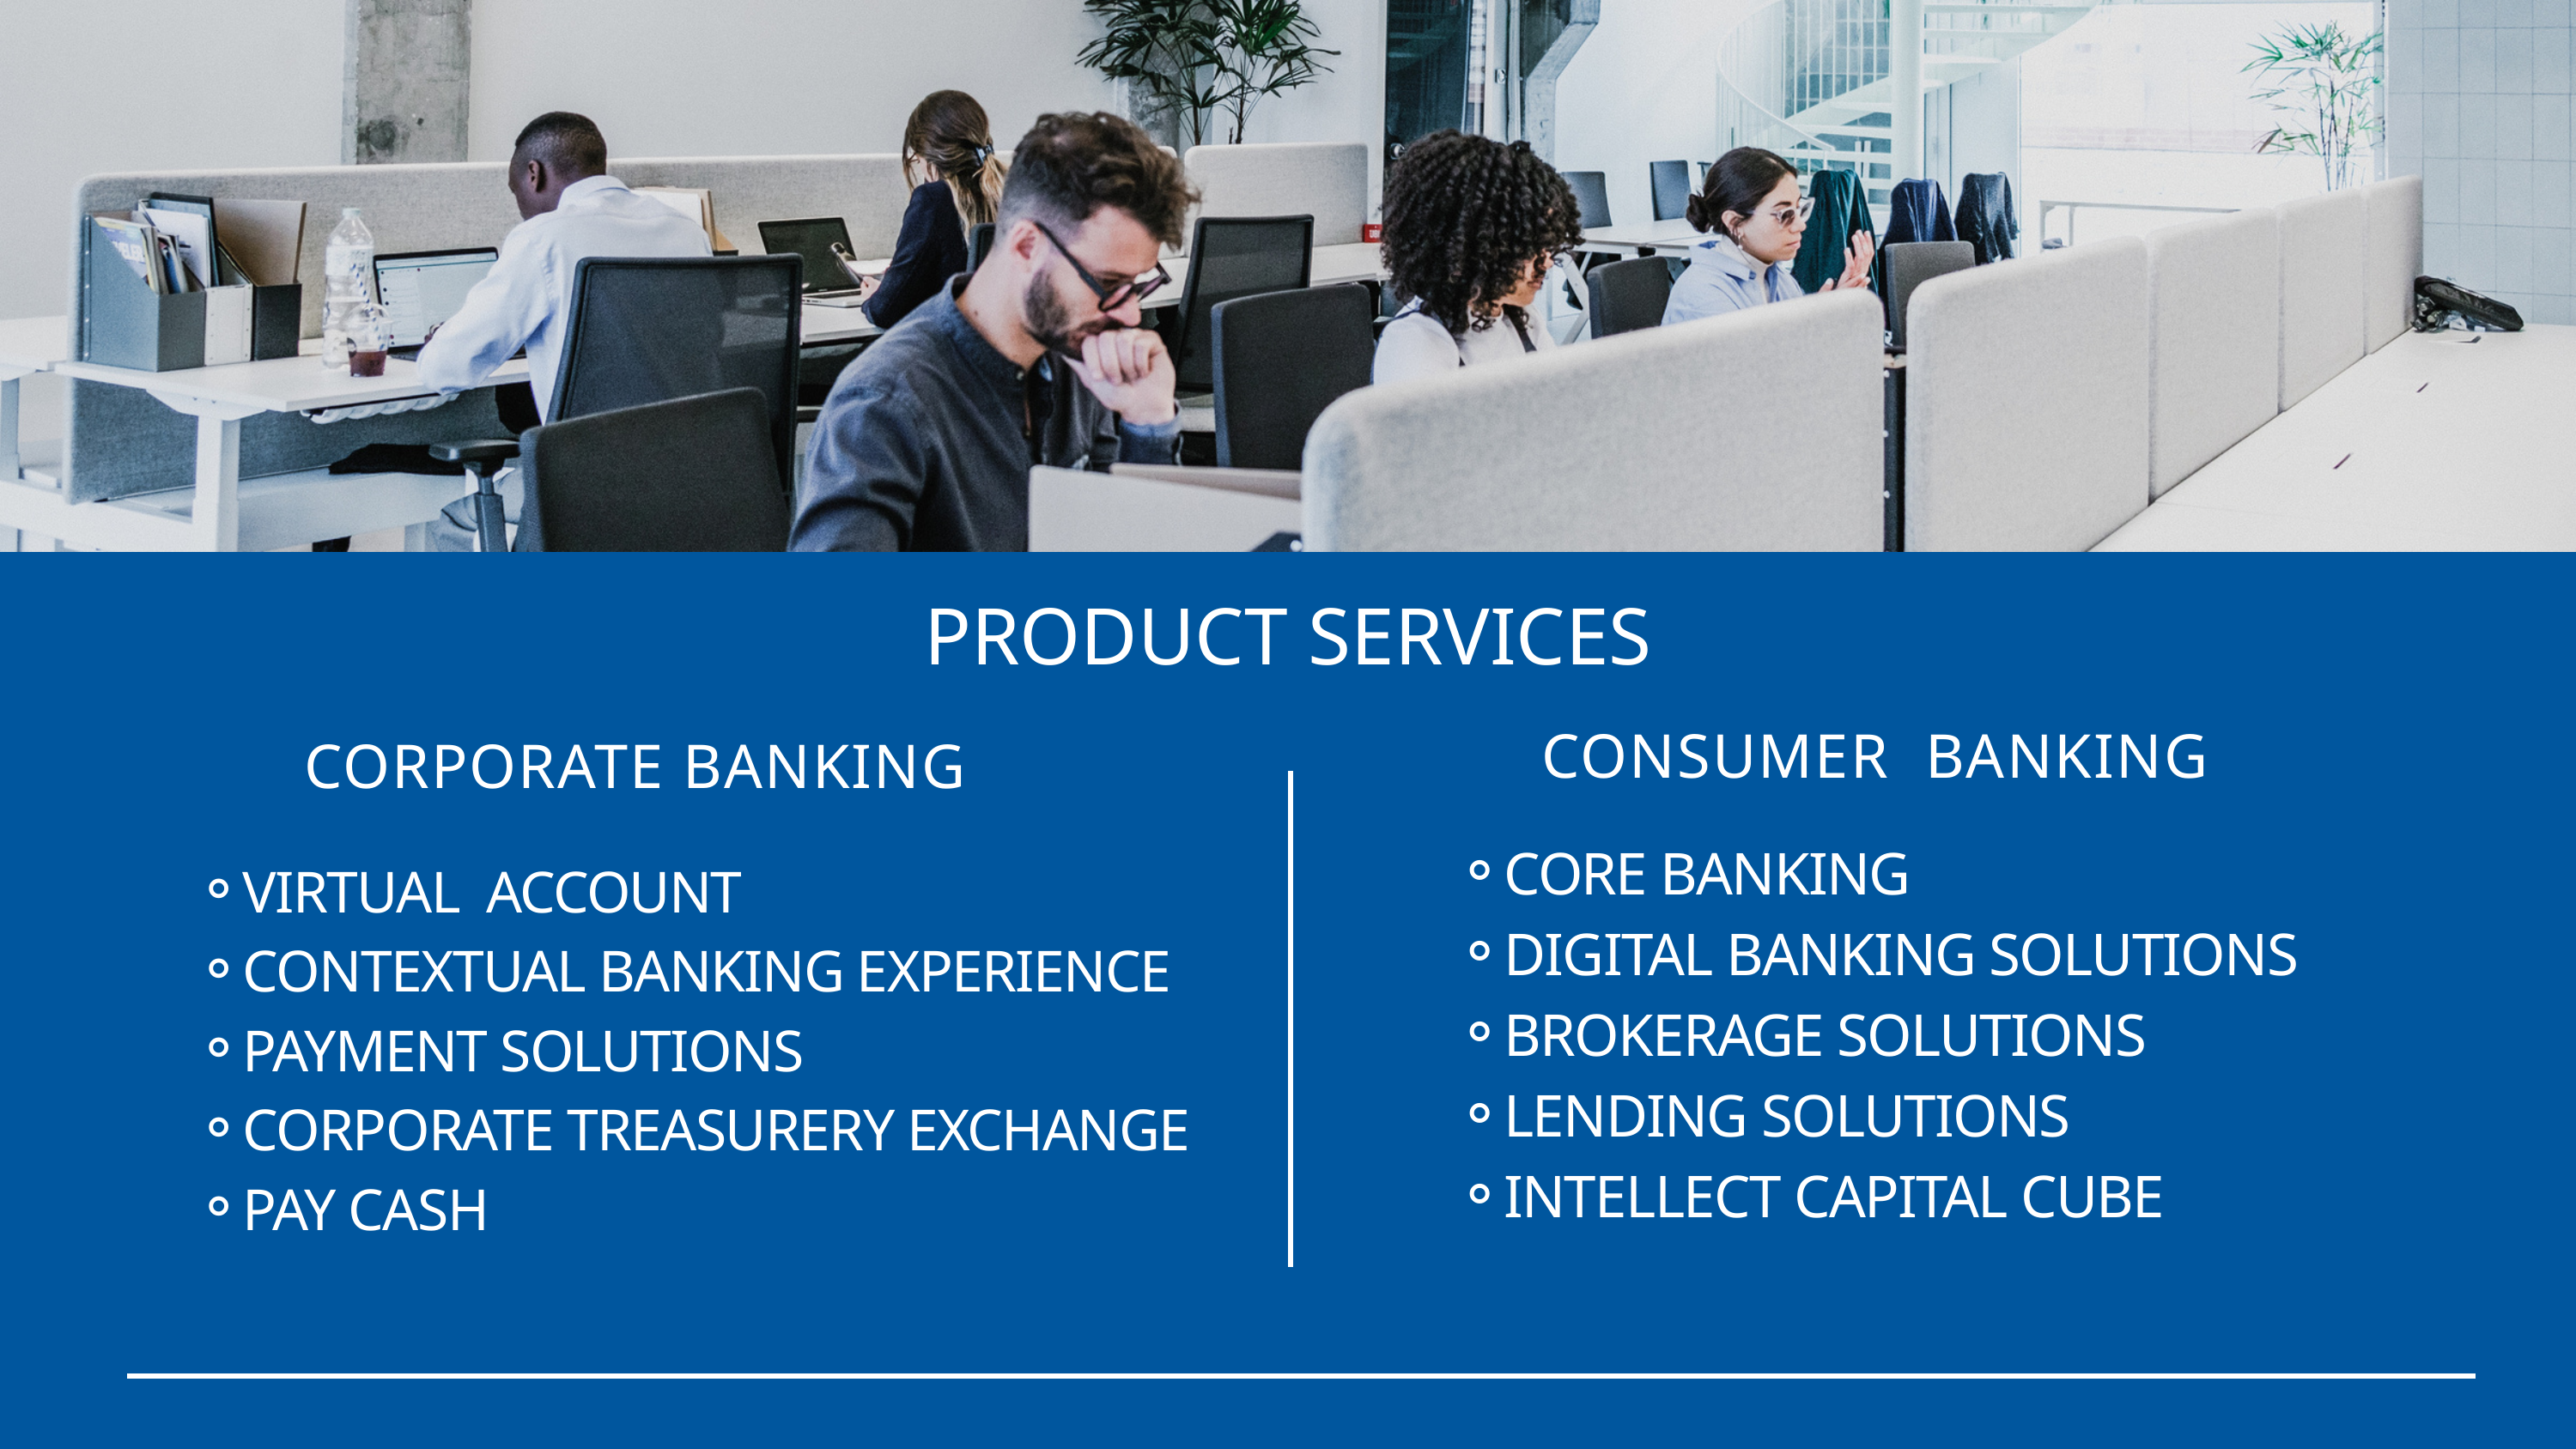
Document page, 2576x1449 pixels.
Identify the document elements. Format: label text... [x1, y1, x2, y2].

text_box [125, 1373, 2479, 1379]
text_box CORE BANKING DIGITAL BANKING SOLUTIONS BROKERAGE SOLUTIONS LENDING SOLUTIONS INTELLECT CAPITAL CUBE [1386, 825, 2478, 1311]
text_box PRODUCT SERVICES [429, 586, 2147, 681]
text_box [1287, 767, 1294, 1270]
text_box VIRTUAL ACCOUNT CONTEXTUAL BANKING EXPERIENCE PAYMENT SOLUTIONS CORPORATE TREASURERY EXCHANGE PAY CASH [127, 845, 1261, 1341]
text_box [0, 0, 2576, 552]
text_box CONSUMER BANKING [1541, 706, 2322, 791]
text_box CORPORATE BANKING [304, 716, 1084, 801]
